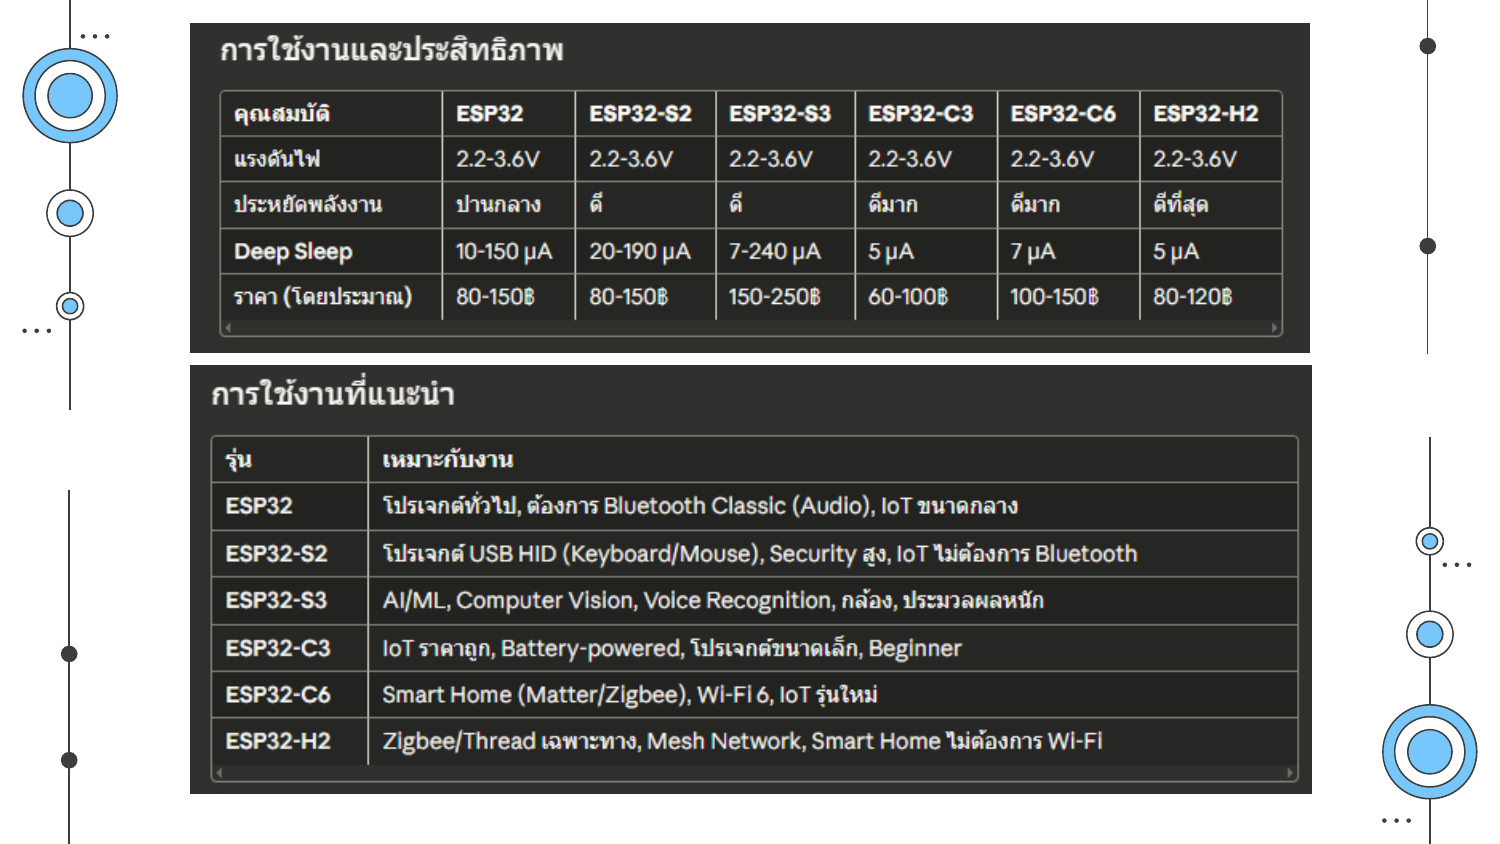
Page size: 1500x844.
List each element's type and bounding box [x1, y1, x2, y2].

picture [190, 364, 1312, 794]
picture [190, 23, 1310, 354]
